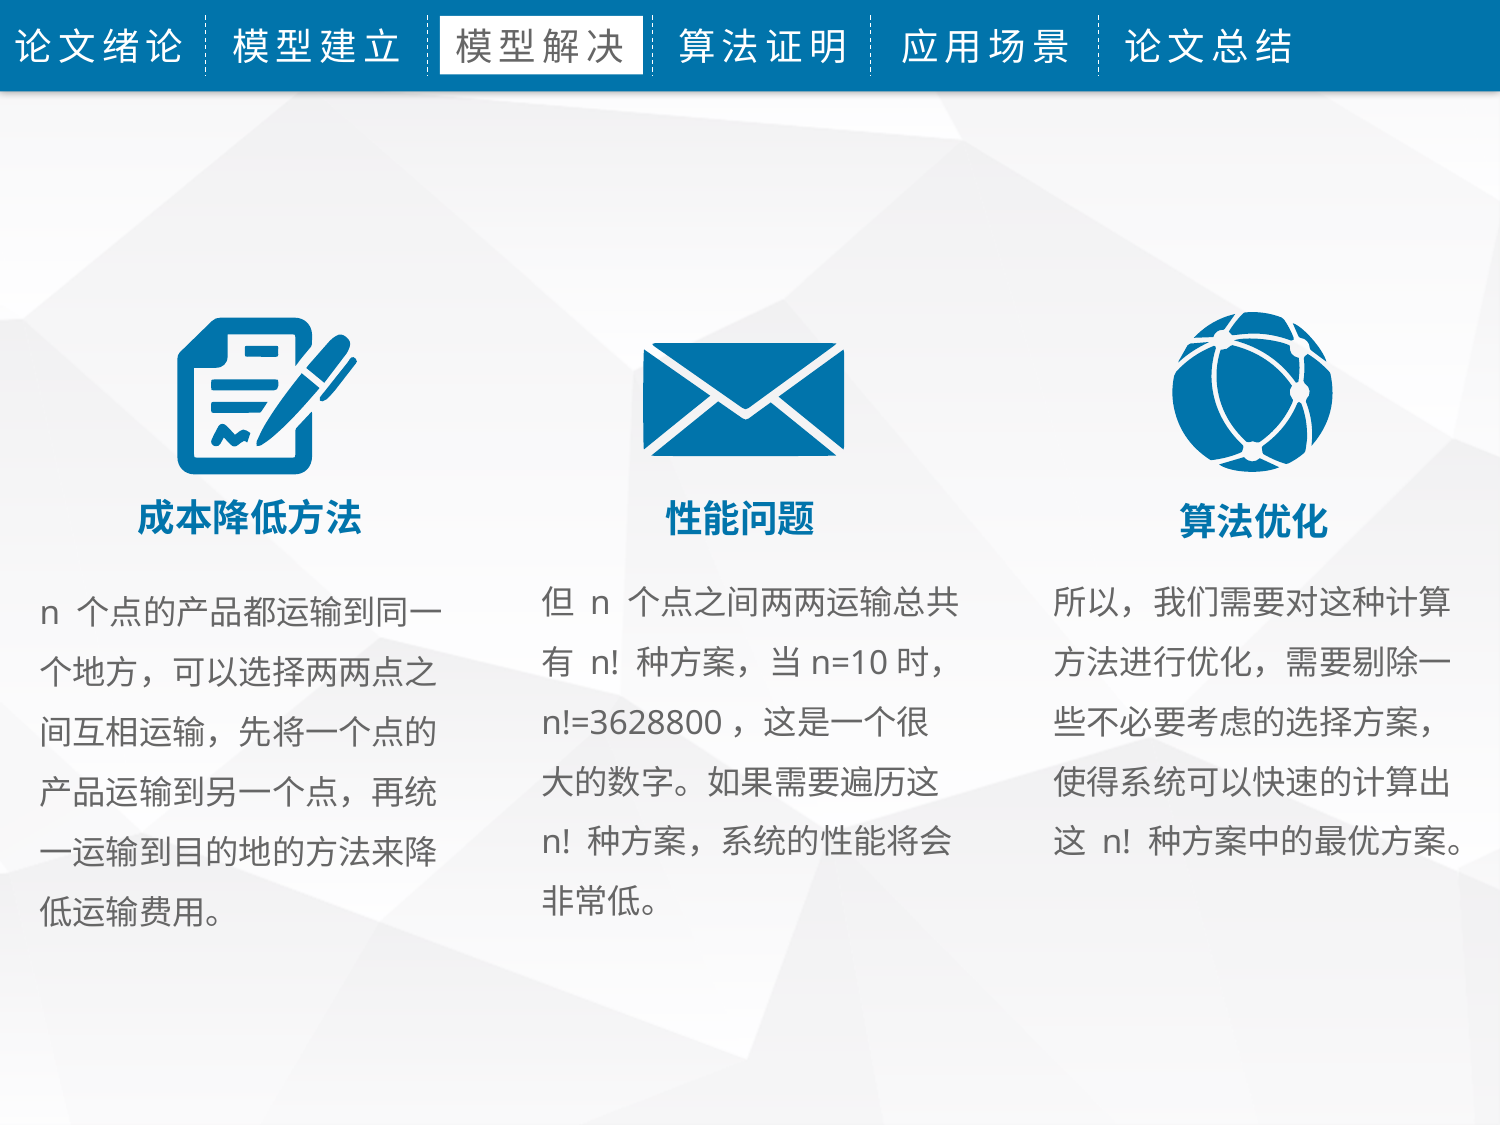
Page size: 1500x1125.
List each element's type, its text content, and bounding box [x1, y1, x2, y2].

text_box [1171, 311, 1337, 475]
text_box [177, 317, 357, 475]
text_box 论文总结 [1109, 15, 1322, 76]
text_box 性能问题 [632, 487, 848, 547]
text_box 算法证明 [871, 15, 876, 76]
text_box 但 n 个点之间两两运输总共有 n! 种方案，当n=10时，n!=3628800，这是一个很大的数字。如果需要遍历这 n! 种方案，系统的性能将会非常低。 [526, 553, 977, 928]
picture [0, 92, 1500, 1125]
text_box 成本降低方法 [119, 487, 382, 547]
text_box 算法优化 [1158, 490, 1350, 550]
text_box 模型建立 [213, 15, 420, 76]
text_box 所以，我们需要对这种计算方法进行优化，需要剔除一些不必要考虑的选择方案，使得系统可以快速的计算出这 n! 种方案中的最优方案。 [1038, 553, 1470, 868]
text_box 应用场景 [886, 15, 1098, 76]
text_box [642, 343, 845, 457]
text_box 算法证明 [663, 15, 870, 76]
text_box 模型解决 [440, 15, 652, 76]
text_box [0, 0, 1500, 92]
text_box 论文绪论 [0, 15, 211, 76]
text_box n 个点的产品都运输到同一个地方，可以选择两两点之间互相运输，先将一个点的产品运输到另一个点，再统一运输到目的地的方法来降低运输费用。 [24, 564, 465, 939]
